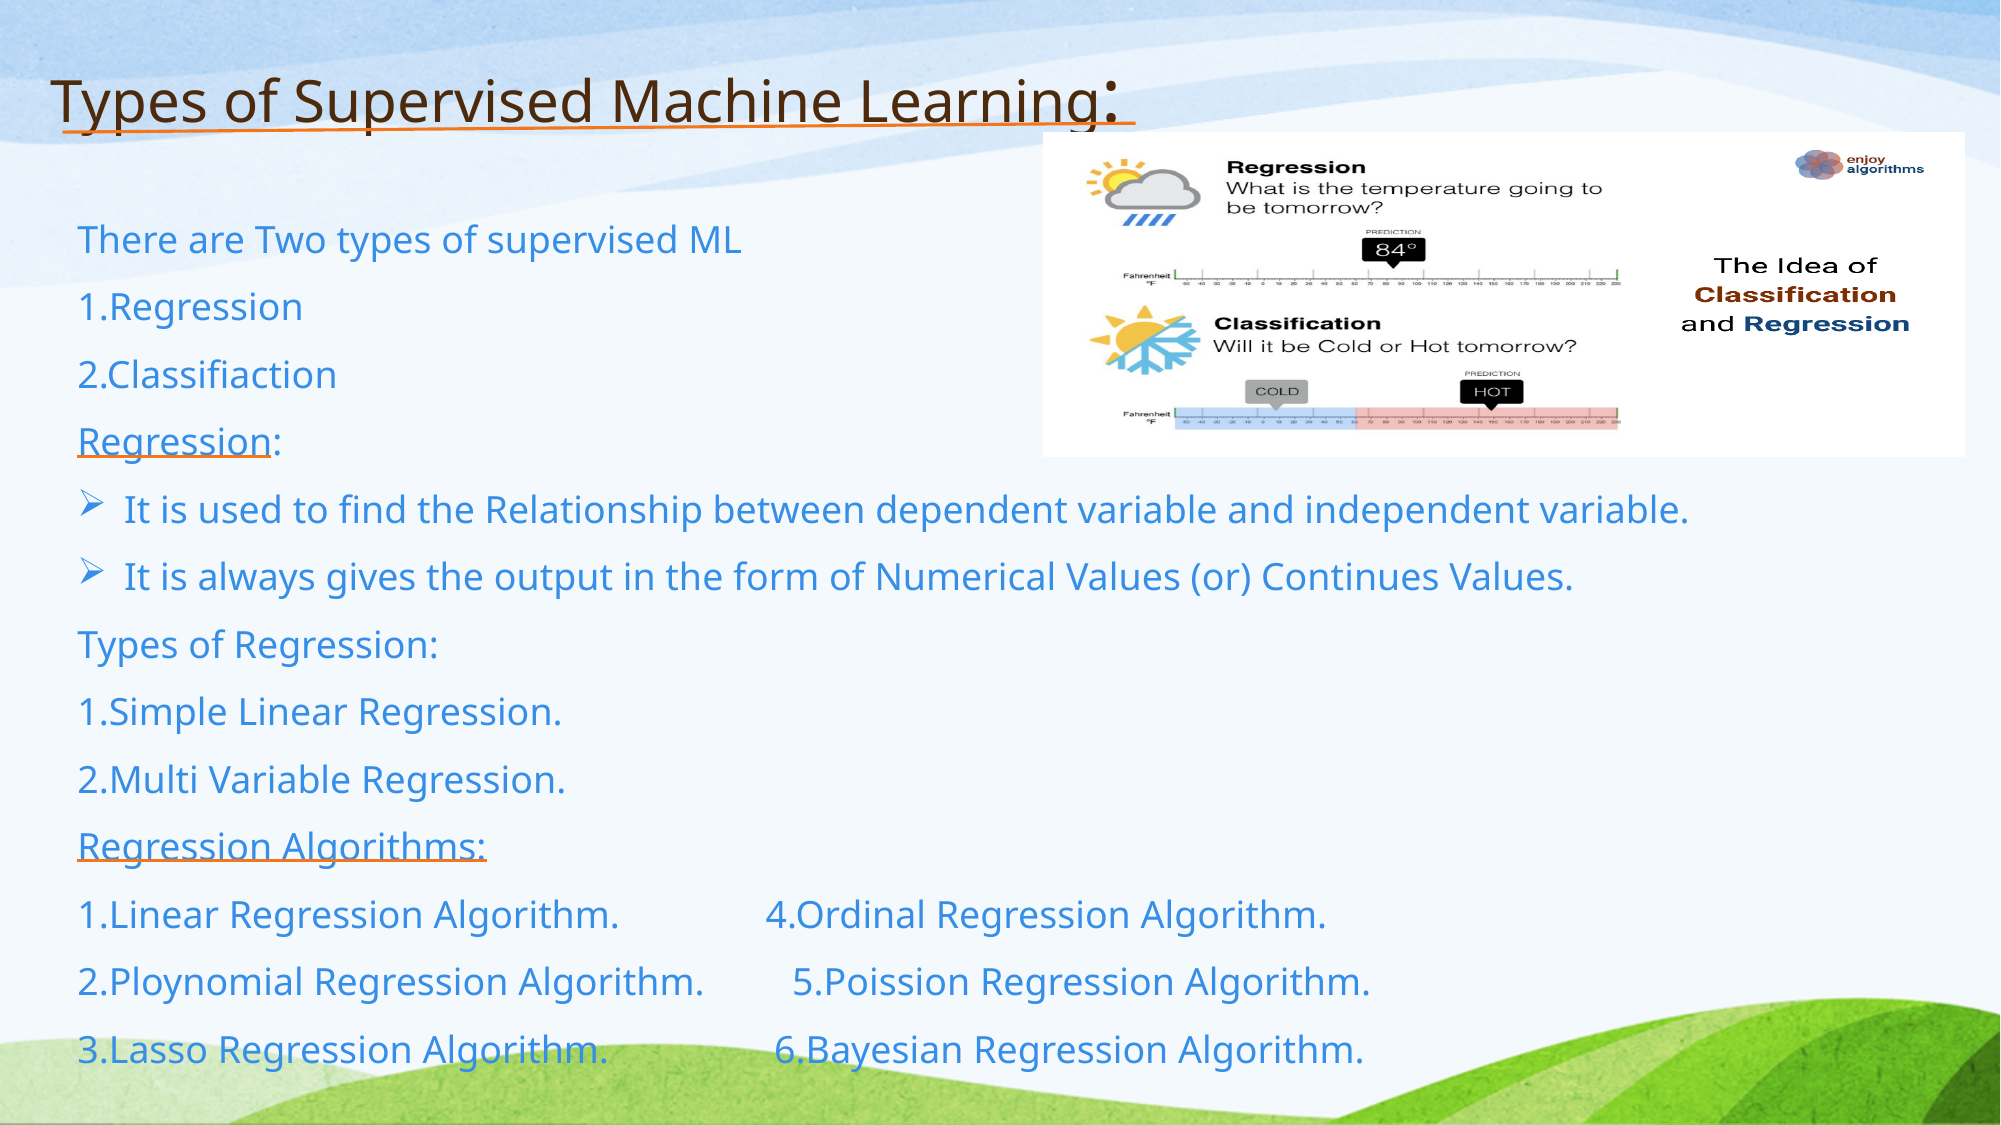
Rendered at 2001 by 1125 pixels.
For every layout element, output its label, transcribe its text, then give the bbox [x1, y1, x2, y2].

title Types of Supervised Machine Learning: [35, 25, 1567, 147]
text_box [62, 123, 1136, 133]
text_box There are Two types of supervised ML 1.Regression 2.Classifiaction Regression: It is used to find the Relationship between dependent variable and independent variable. It is always gives the output in the form of Numerical Values (or) Continues Values. Types of Regression: 1.Simple Linear Regression. 2.Multi Variable Regression. Regression Algorithms: 1.Linear Regression Algorithm. 4.Ordinal Regression Algorithm. 2.Ploynomial Regression Algorithm. 5.Poission Regression Algorithm. 3.Lasso Regression Algorithm. 6.Bayesian Regression Algorithm. [62, 185, 1931, 1125]
picture [0, 0, 2001, 1125]
